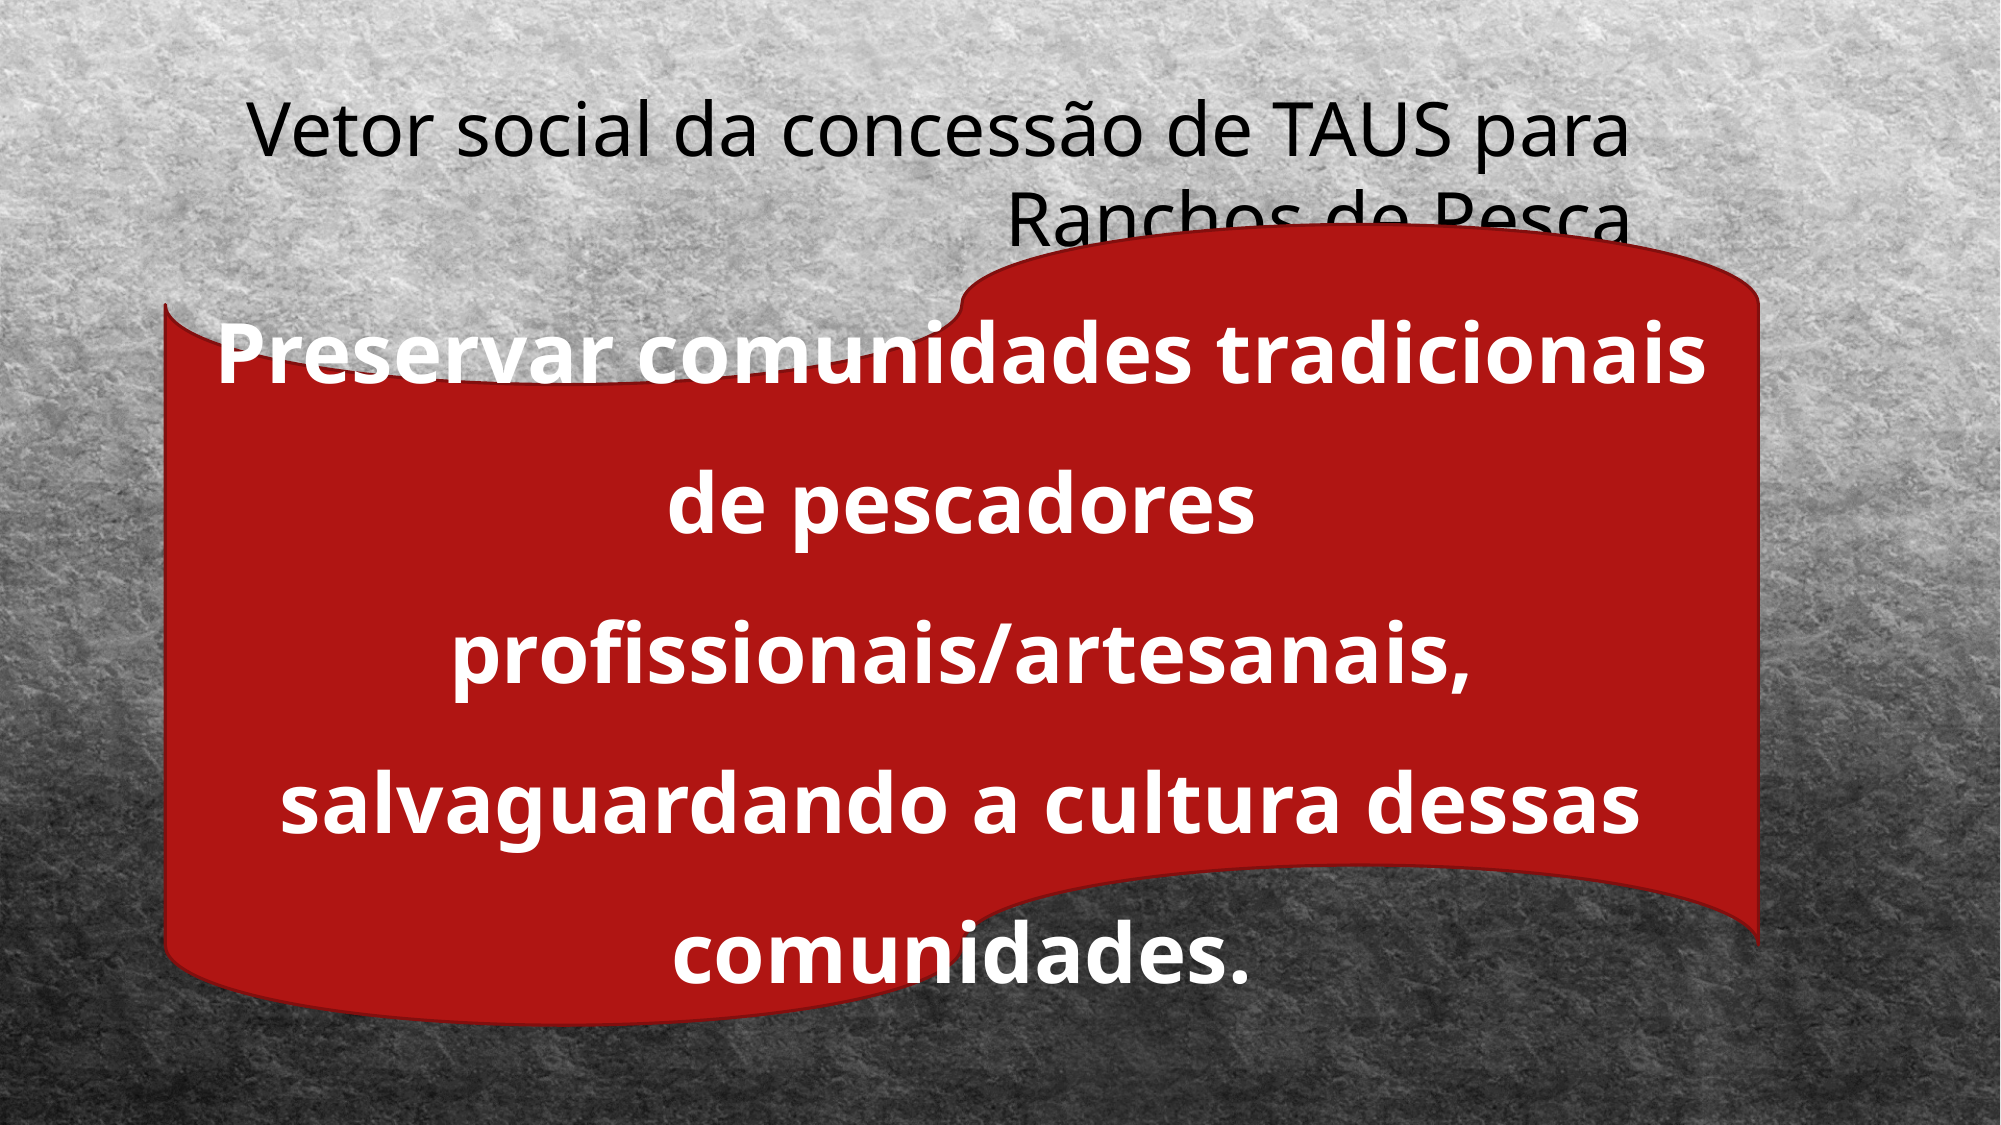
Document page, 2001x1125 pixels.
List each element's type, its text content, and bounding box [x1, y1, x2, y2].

picture [0, 0, 2001, 1125]
text_box Vetor social da concessão de TAUS para Ranchos de Pesca [105, 74, 1649, 304]
text_box Preservar comunidades tradicionais de pescadores profissionais/artesanais, salvaguardando a cultura dessas comunidades. [165, 224, 1759, 1026]
